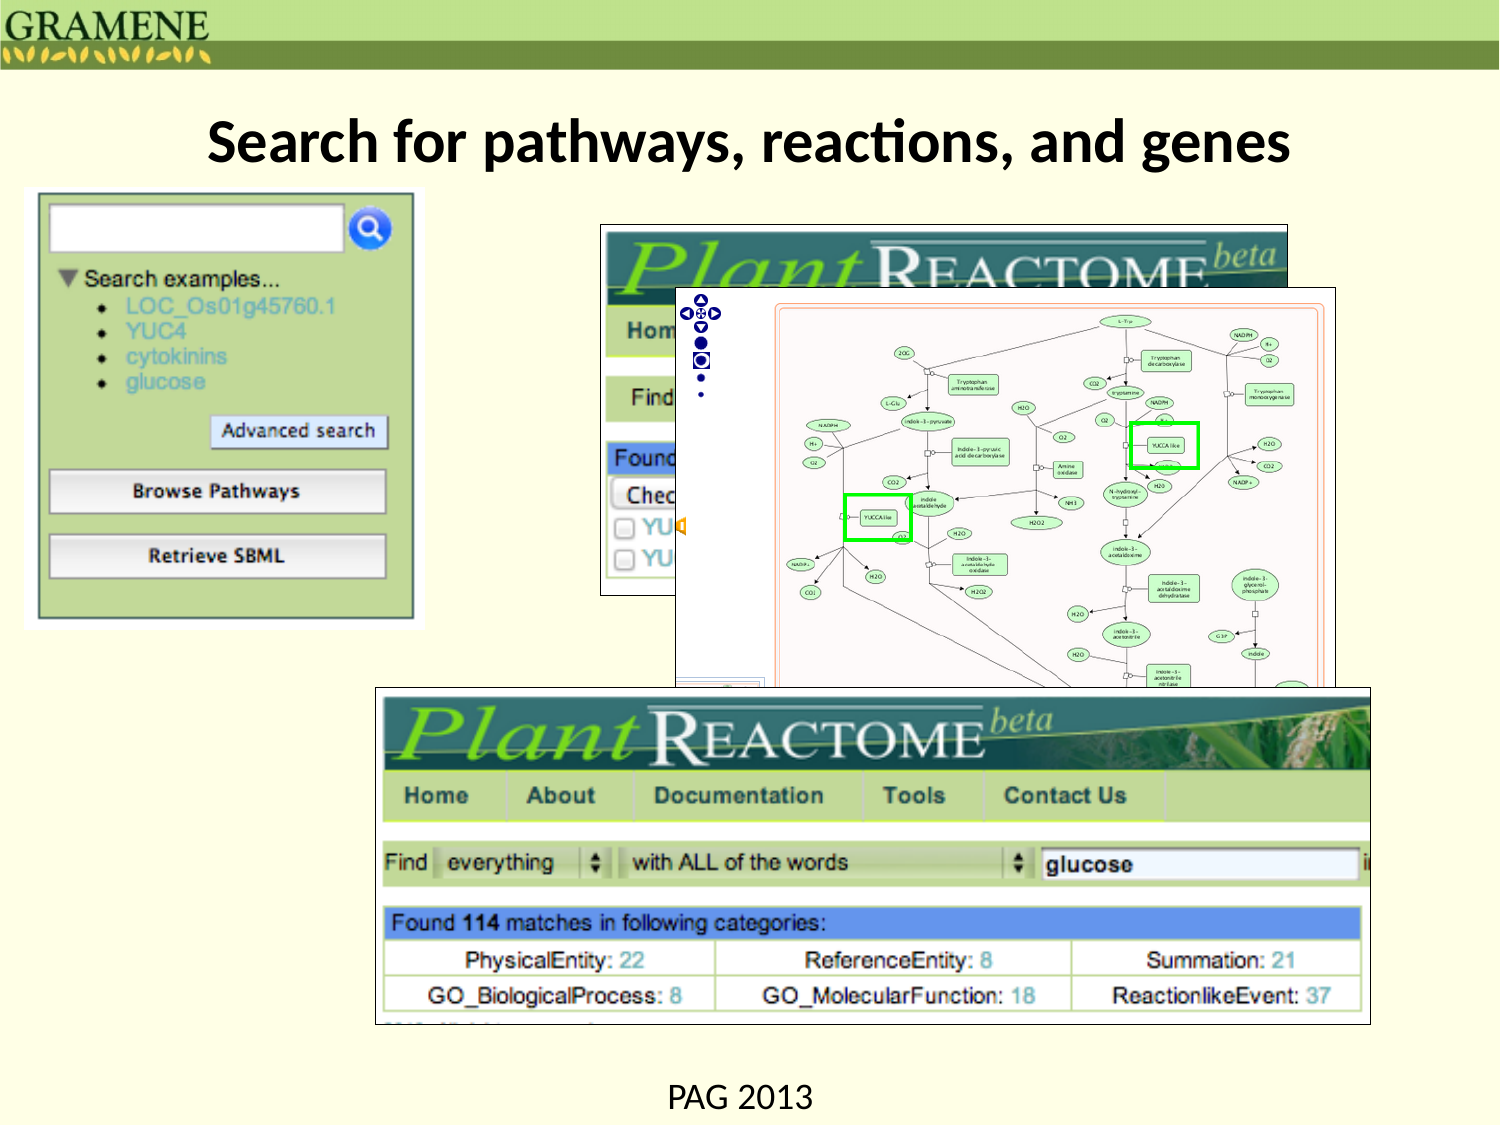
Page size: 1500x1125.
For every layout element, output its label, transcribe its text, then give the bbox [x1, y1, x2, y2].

title Search for pathways, reactions, and genes [112, 99, 1388, 176]
picture [0, 0, 1500, 70]
picture [24, 187, 426, 630]
picture [374, 224, 1372, 1026]
